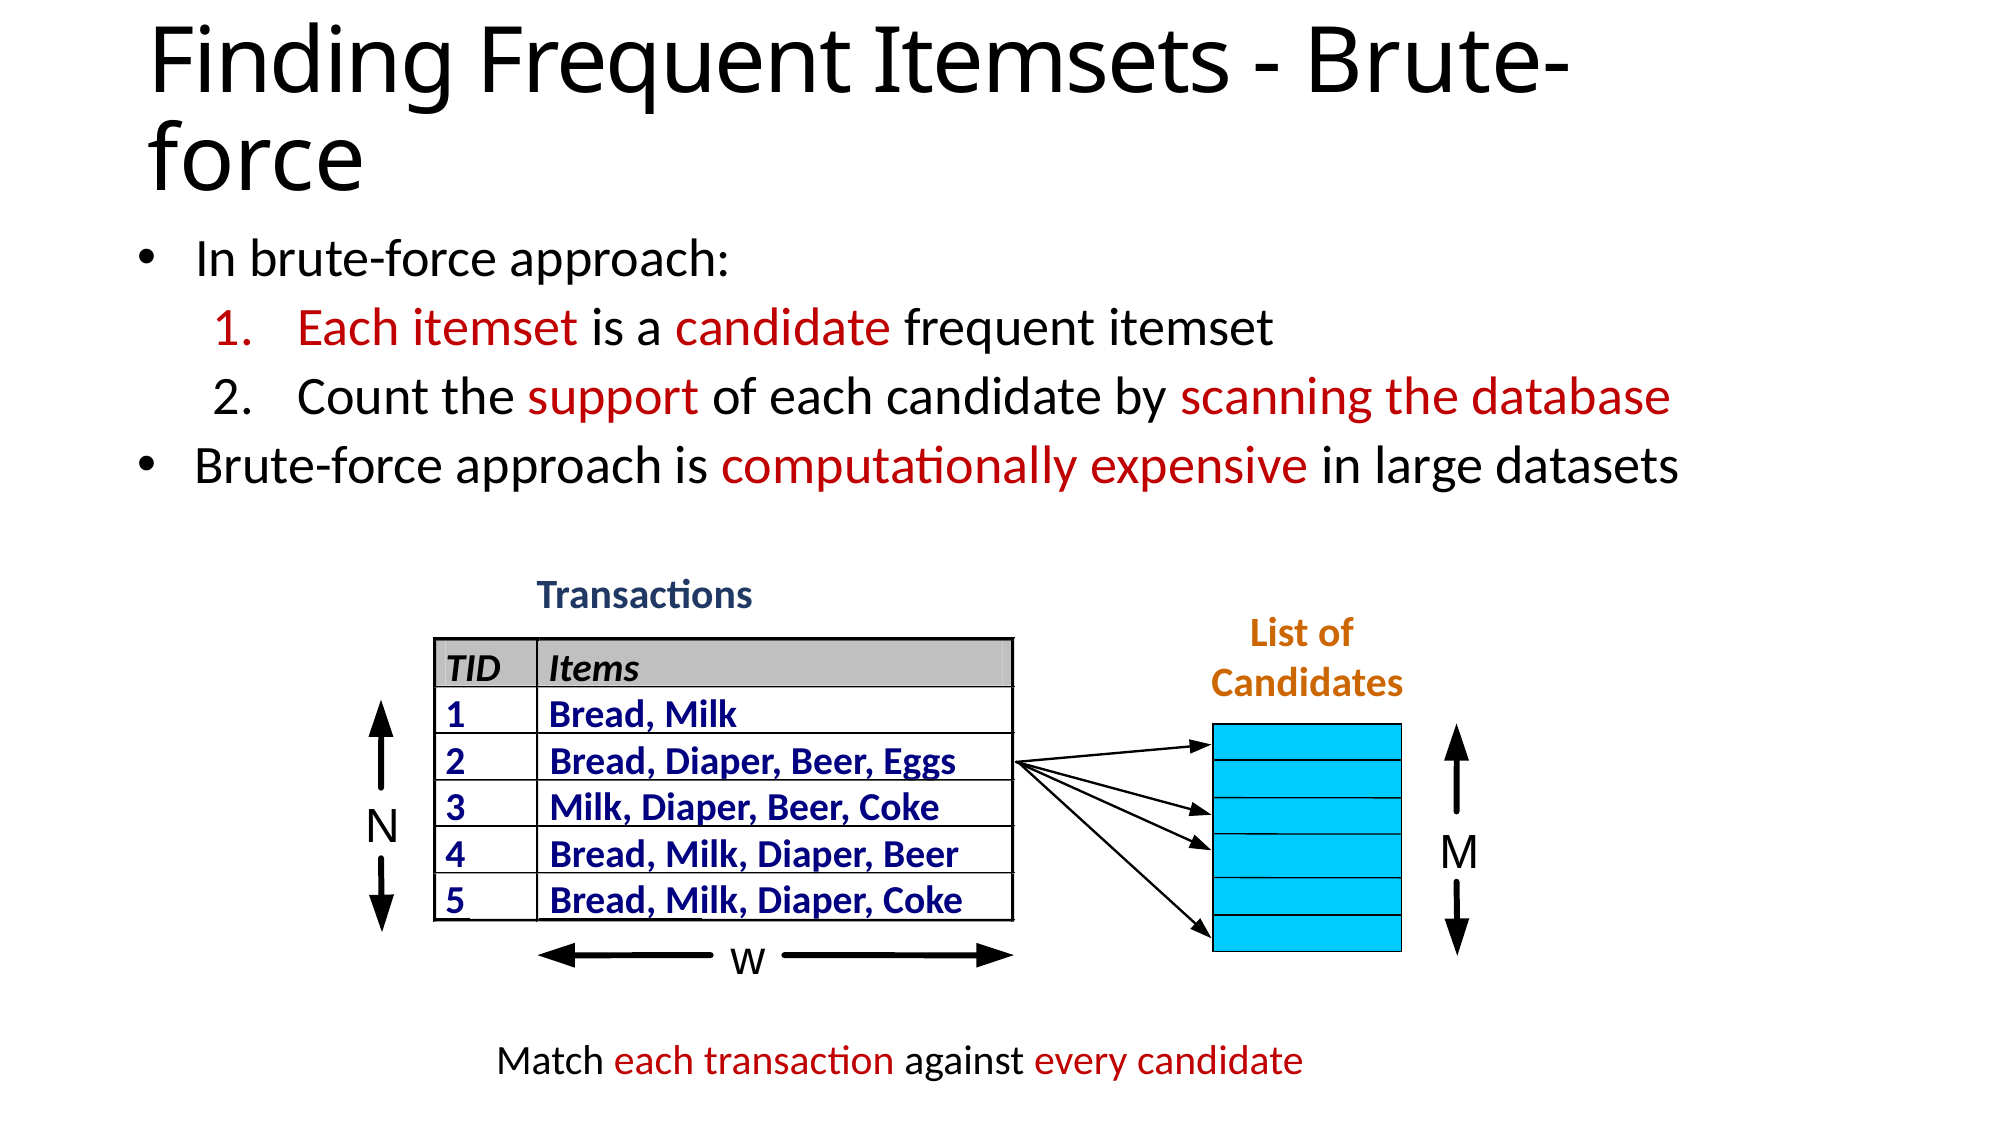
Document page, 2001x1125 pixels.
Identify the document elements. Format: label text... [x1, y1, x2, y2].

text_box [431, 637, 1015, 945]
text_box Candidates [1211, 654, 1404, 705]
text_box [1188, 834, 1212, 851]
text_box Match each transaction against every candidate [481, 1025, 1482, 1090]
text_box [1444, 918, 1470, 956]
text_box [1189, 739, 1212, 754]
list In brute-force approach: Each itemset is a candidate frequent itemset Count the support of each candidate by scanning the database Brute-force approach is computationally expensive in large datasets [122, 222, 1947, 1110]
text_box N [365, 794, 400, 852]
text_box M [1439, 821, 1480, 879]
text_box [976, 945, 1014, 968]
text_box [1188, 802, 1212, 817]
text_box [522, 558, 797, 621]
text_box [1444, 723, 1470, 761]
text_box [1213, 723, 1402, 952]
title Finding Frequent Itemsets - Brute-force [132, 18, 1724, 206]
text_box [537, 945, 575, 968]
text_box List of [1249, 604, 1355, 654]
text_box [369, 894, 395, 933]
text_box [368, 699, 394, 737]
text_box w [730, 945, 766, 985]
text_box [1190, 918, 1212, 939]
text_box [437, 449, 1633, 888]
